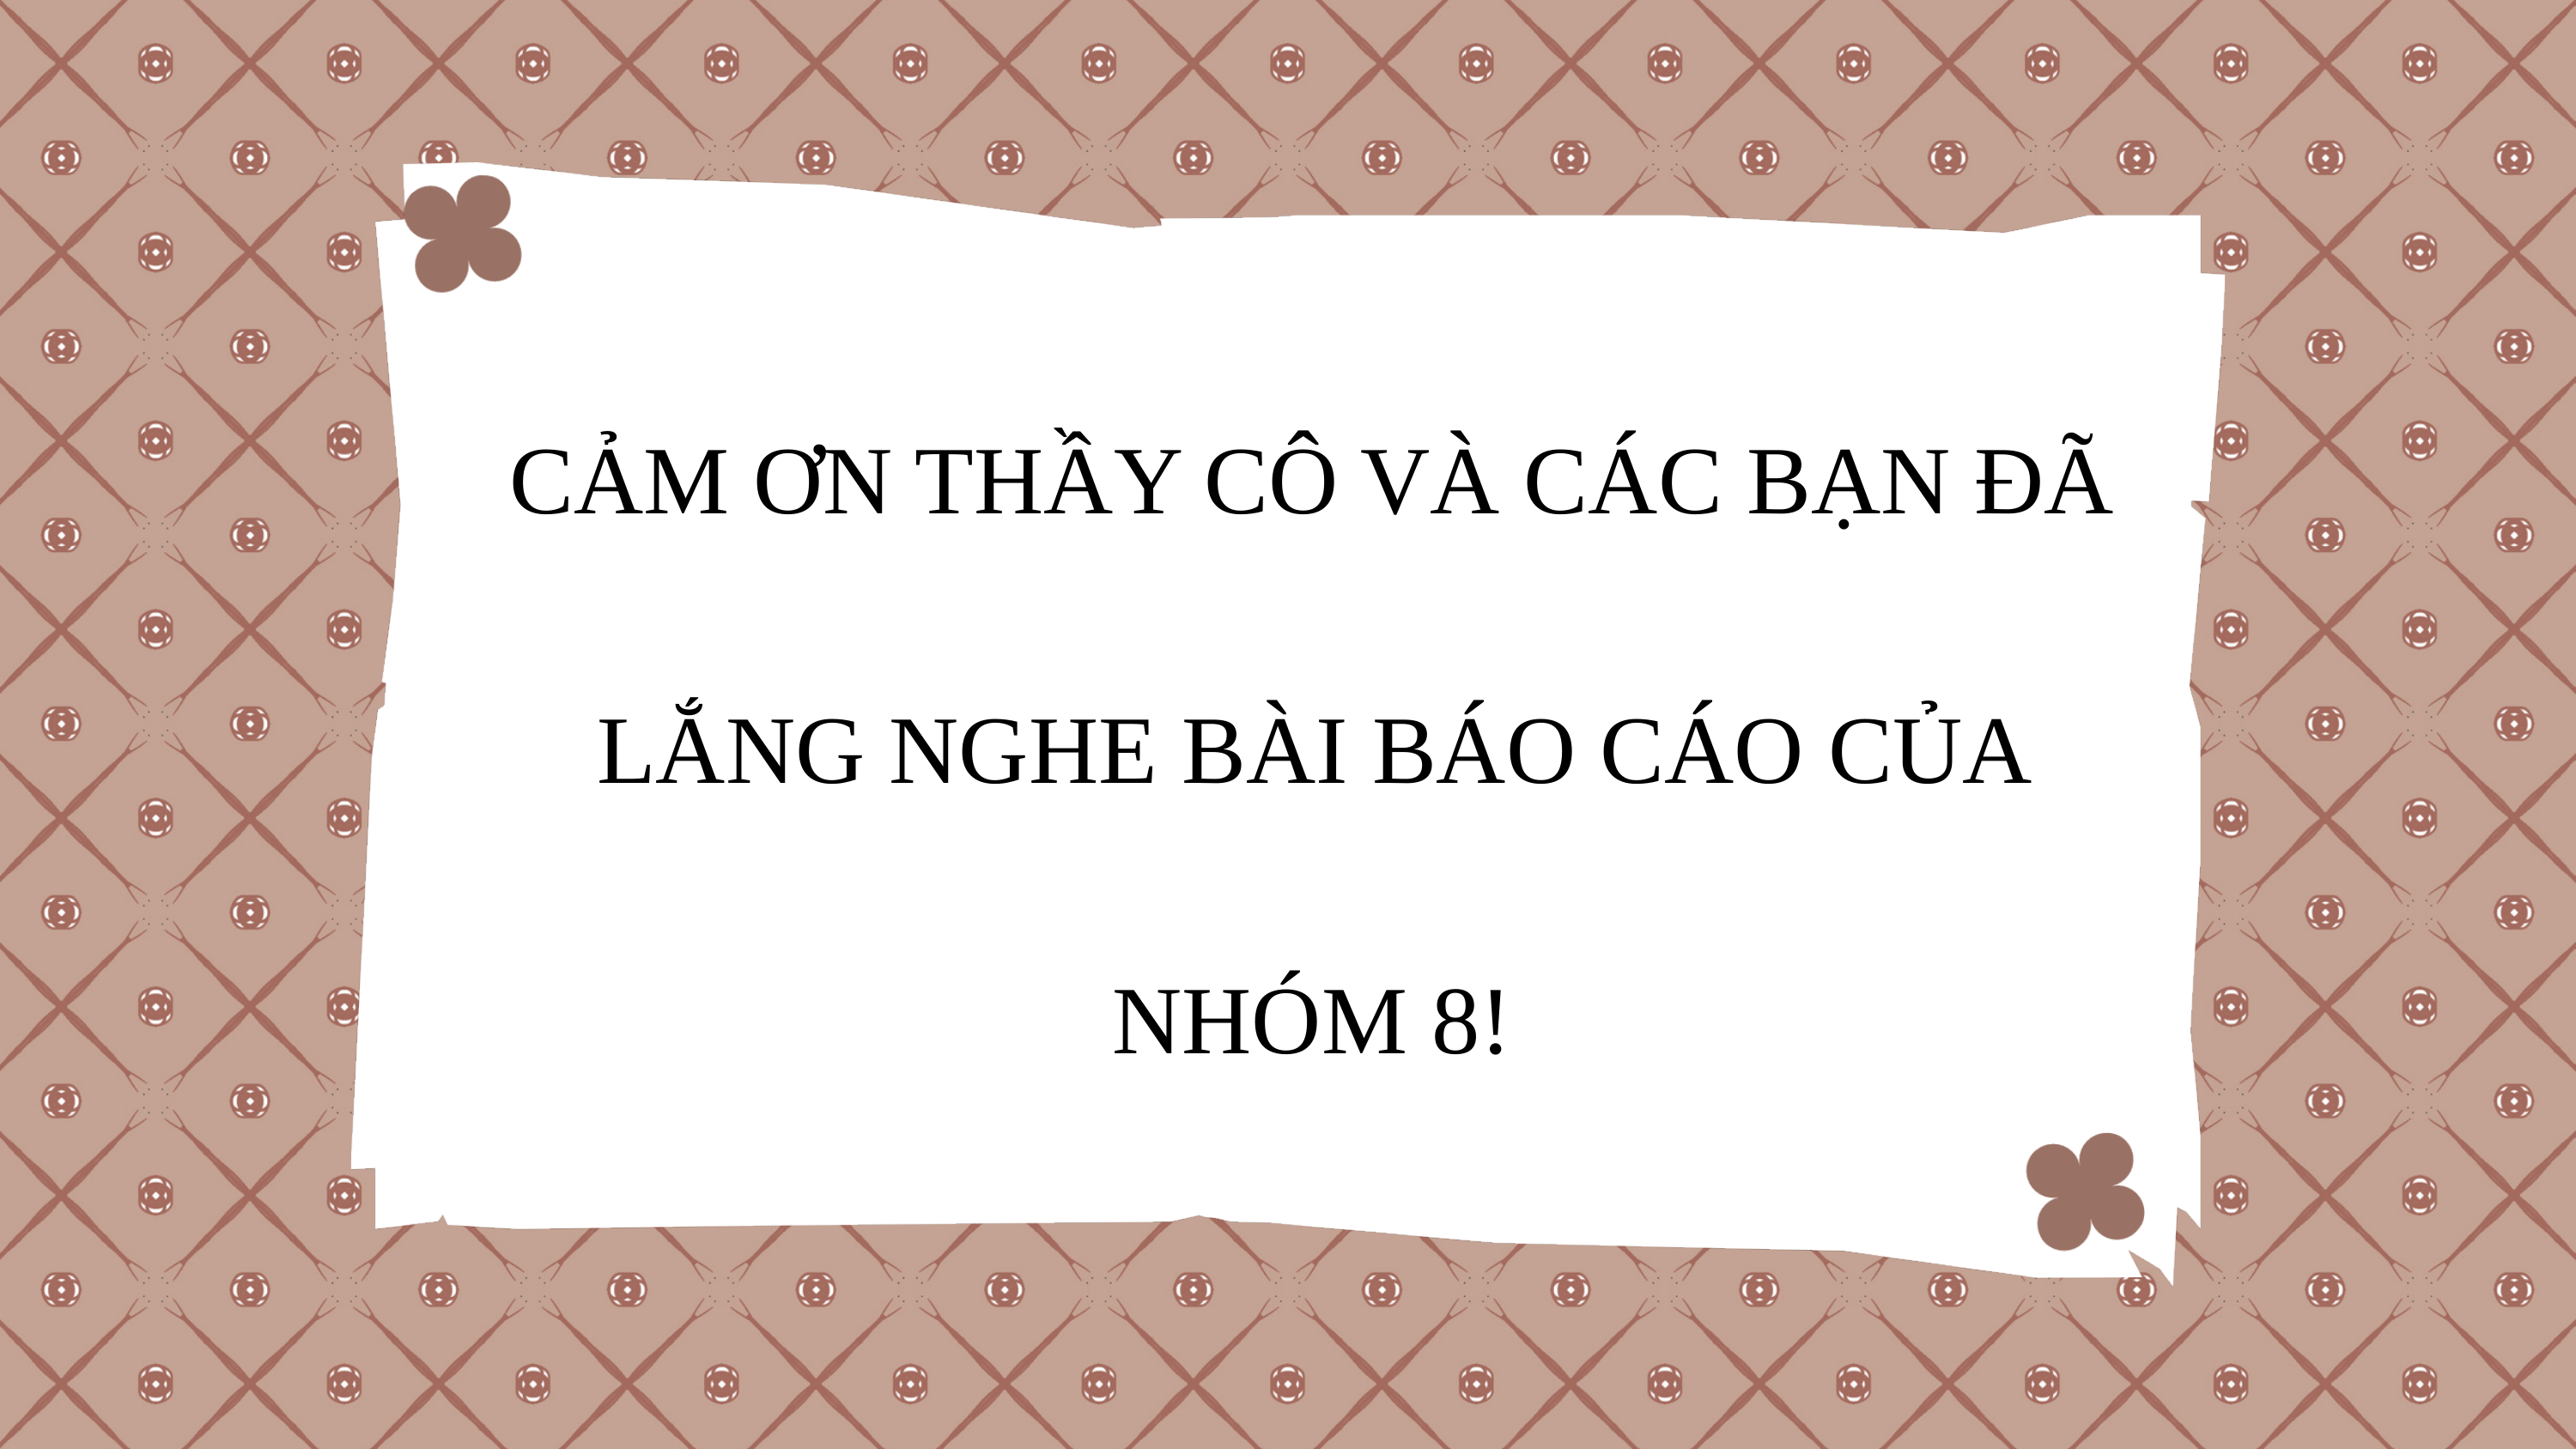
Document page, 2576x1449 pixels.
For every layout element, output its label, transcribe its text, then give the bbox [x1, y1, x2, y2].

text_box CẢM ƠN THẦY CÔ VÀ CÁC BẠN ĐÃ LẮNG NGHE BÀI BÁO CÁO CỦA NHÓM 8! [483, 263, 2142, 1073]
text_box [0, 0, 2576, 1449]
text_box [350, 162, 2226, 1287]
